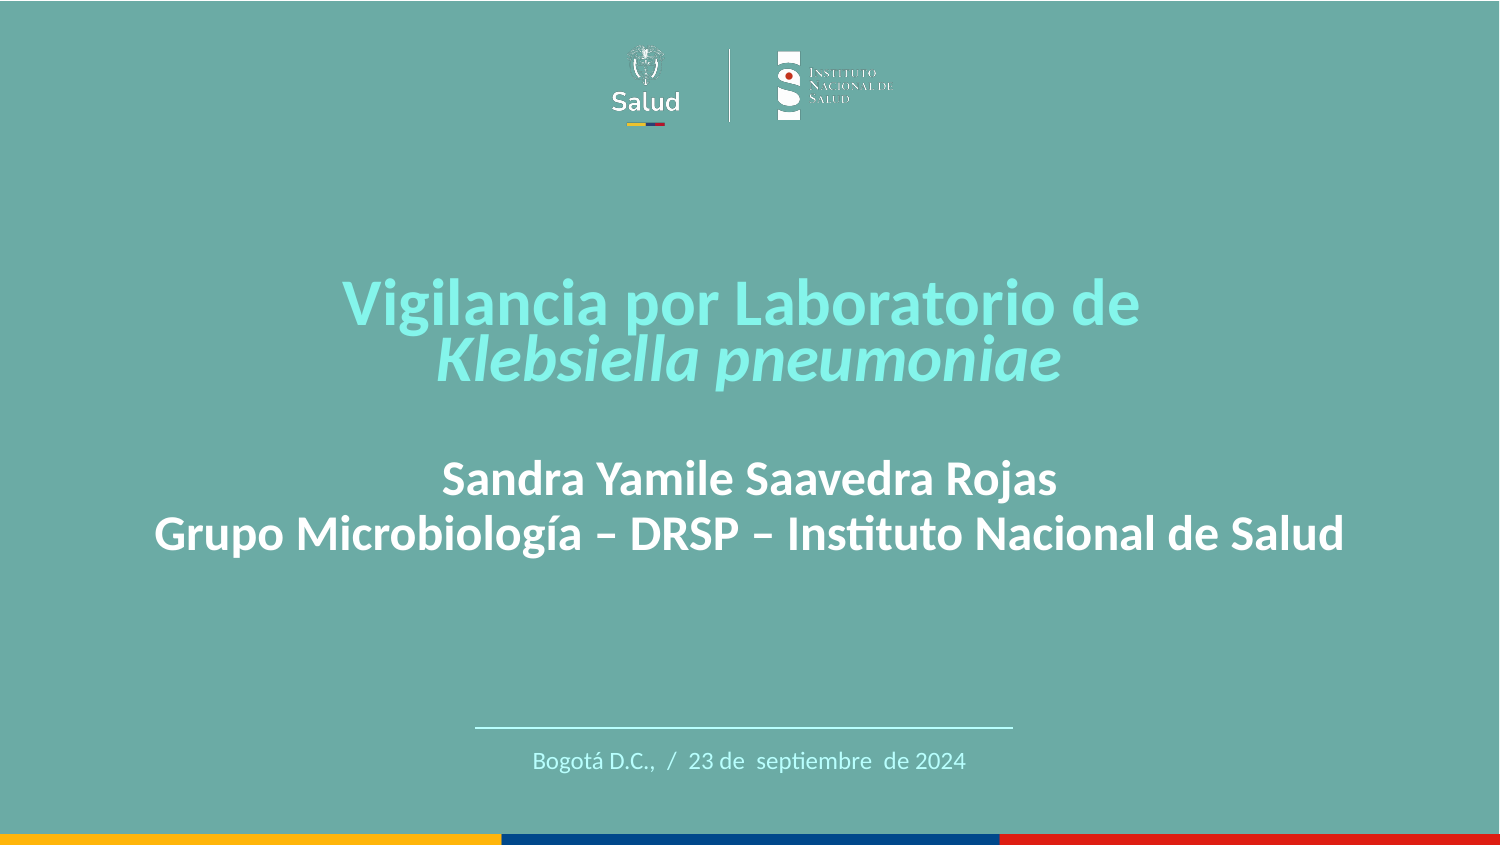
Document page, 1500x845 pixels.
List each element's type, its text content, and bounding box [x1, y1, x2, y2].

text_box Vigilancia por Laboratorio de Klebsiella pneumoniae Sandra Yamile Saavedra Rojas Grupo Microbiología – DRSP – Instituto Nacional de Salud [31, 276, 1469, 569]
picture [612, 34, 893, 126]
picture [0, 834, 1500, 845]
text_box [0, 722, 1500, 779]
